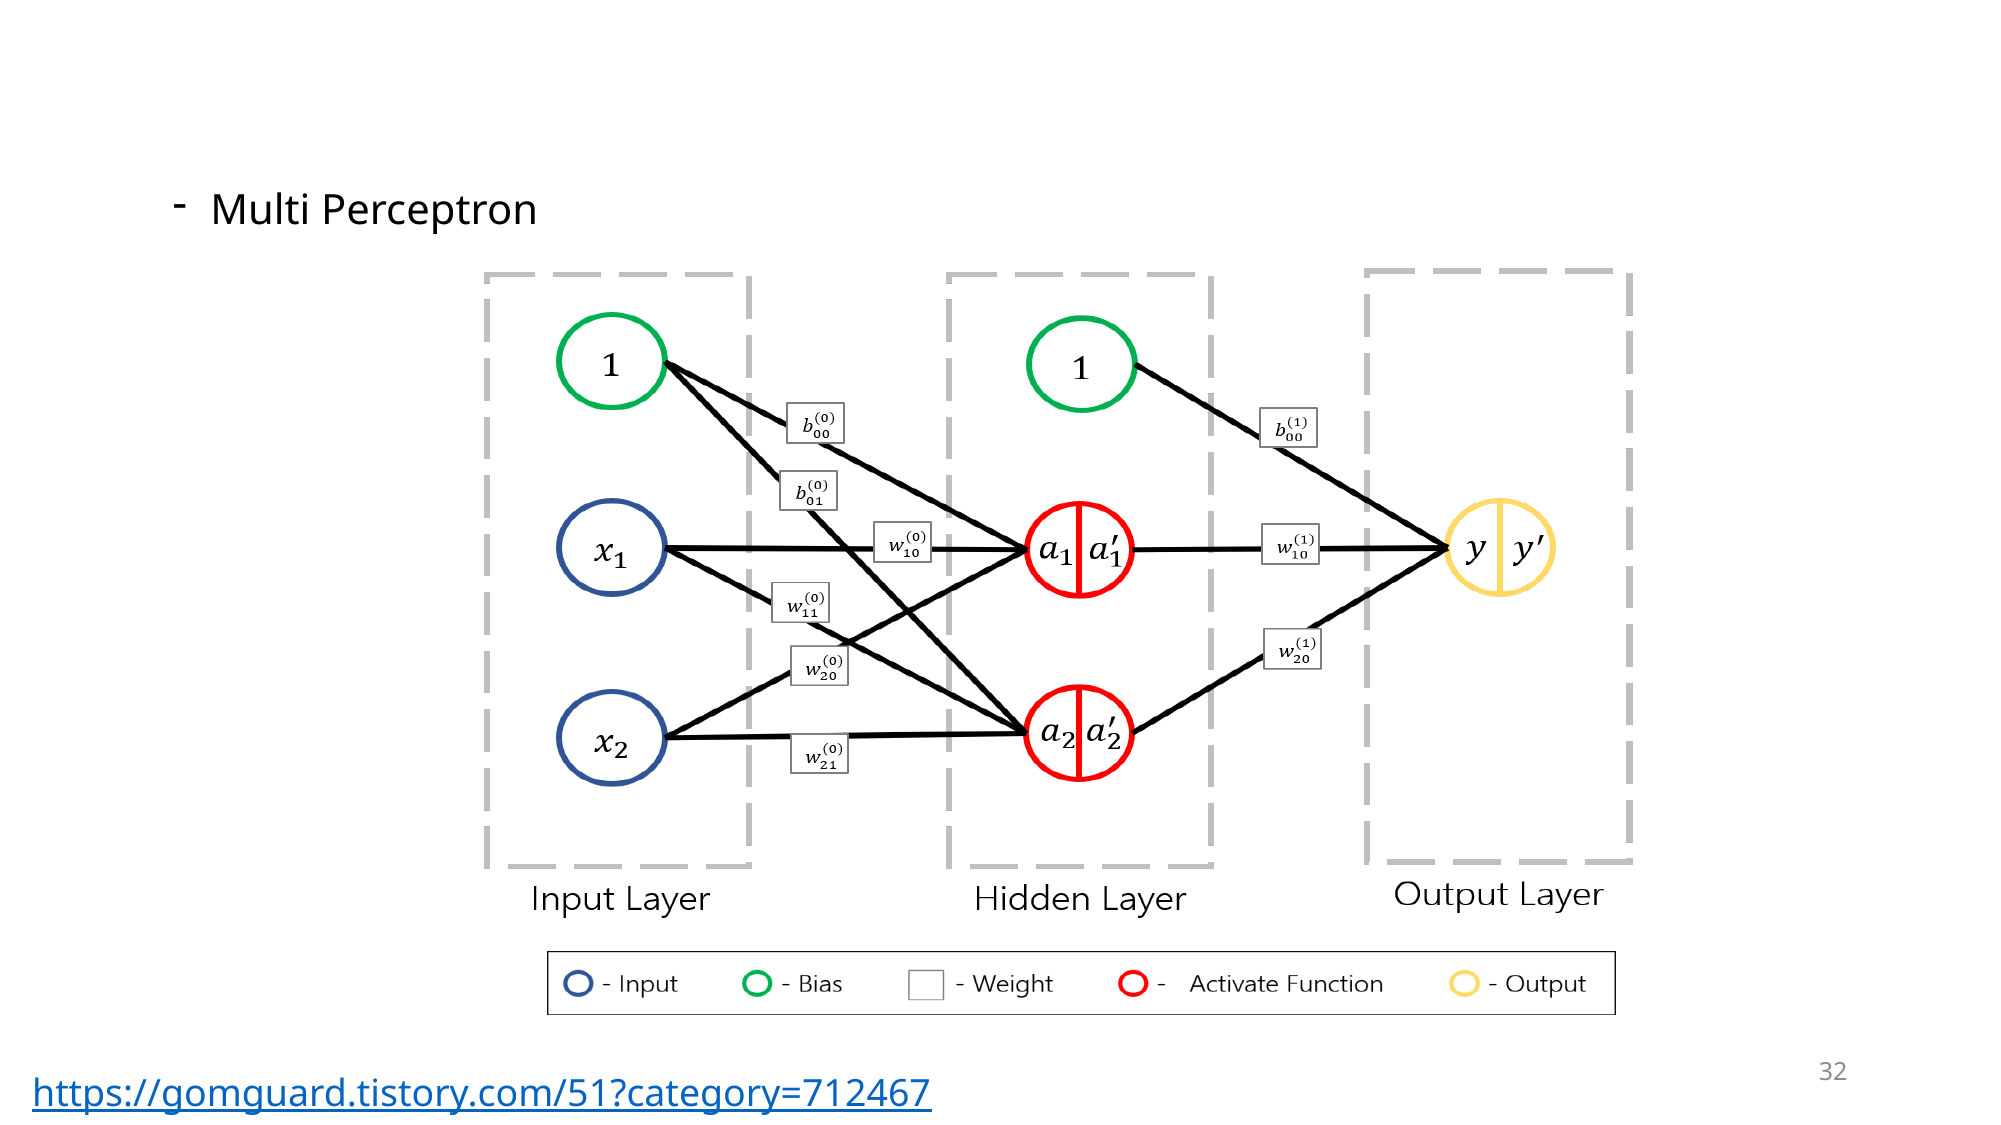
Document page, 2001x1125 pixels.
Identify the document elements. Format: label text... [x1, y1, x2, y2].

picture [484, 268, 1633, 1015]
text_box Multi Perceptron [158, 181, 1935, 1032]
slide_number 32 [1412, 1042, 1863, 1103]
text_box https://gomguard.tistory.com/51?category=712467 [17, 1061, 947, 1125]
